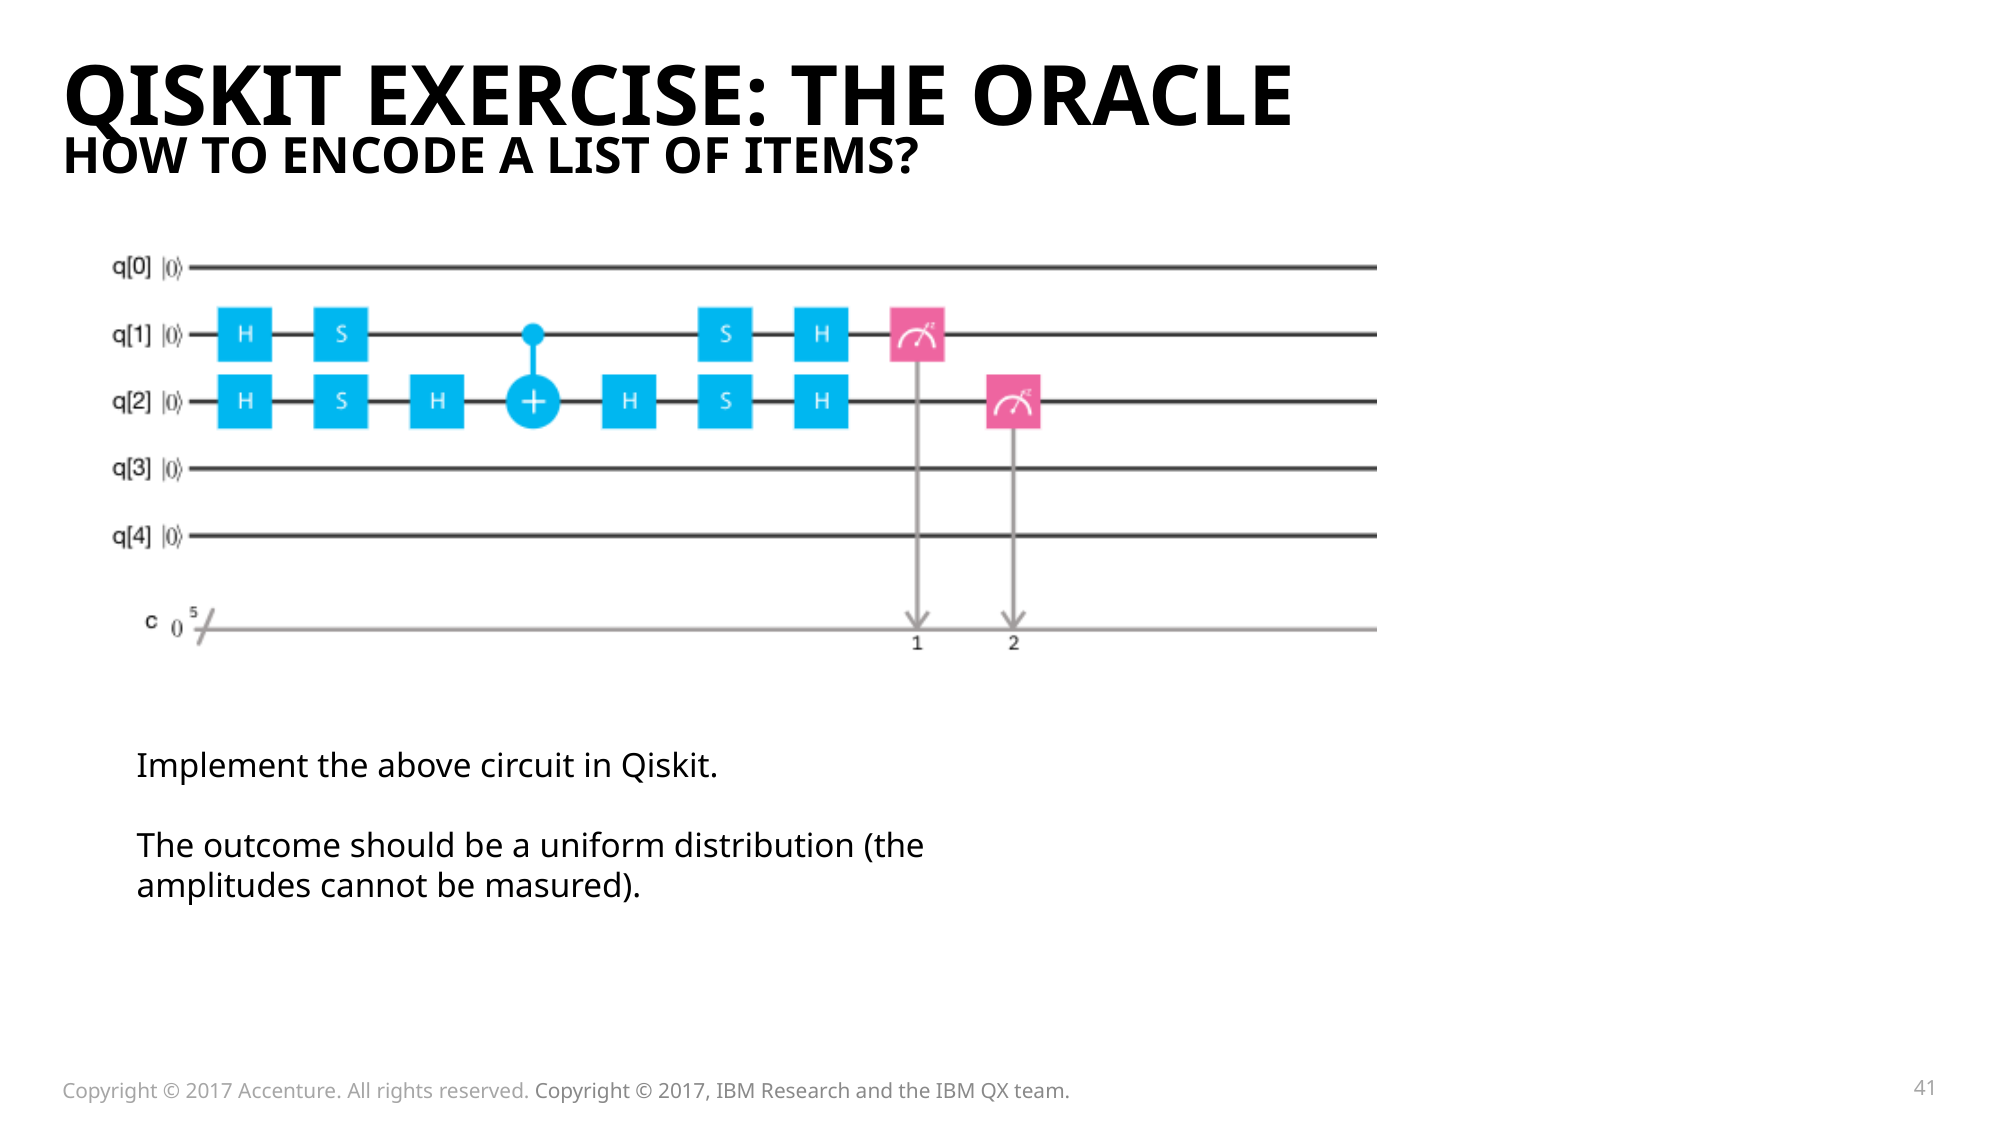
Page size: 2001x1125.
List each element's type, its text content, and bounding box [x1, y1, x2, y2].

text_box Implement the above circuit in Qiskit. The outcome should be a uniform distribution (the amplitudes cannot be masured). [136, 744, 1063, 1032]
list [62, 220, 1377, 660]
slide_number 41 [1887, 1069, 1938, 1104]
title QISKIT Exercise: The Oracle How to encode a list of items? [62, 62, 1727, 251]
footer Copyright © 2017 Accenture. All rights reserved. Copyright © 2017, IBM Research and the IBM QX team. [62, 1069, 1137, 1104]
